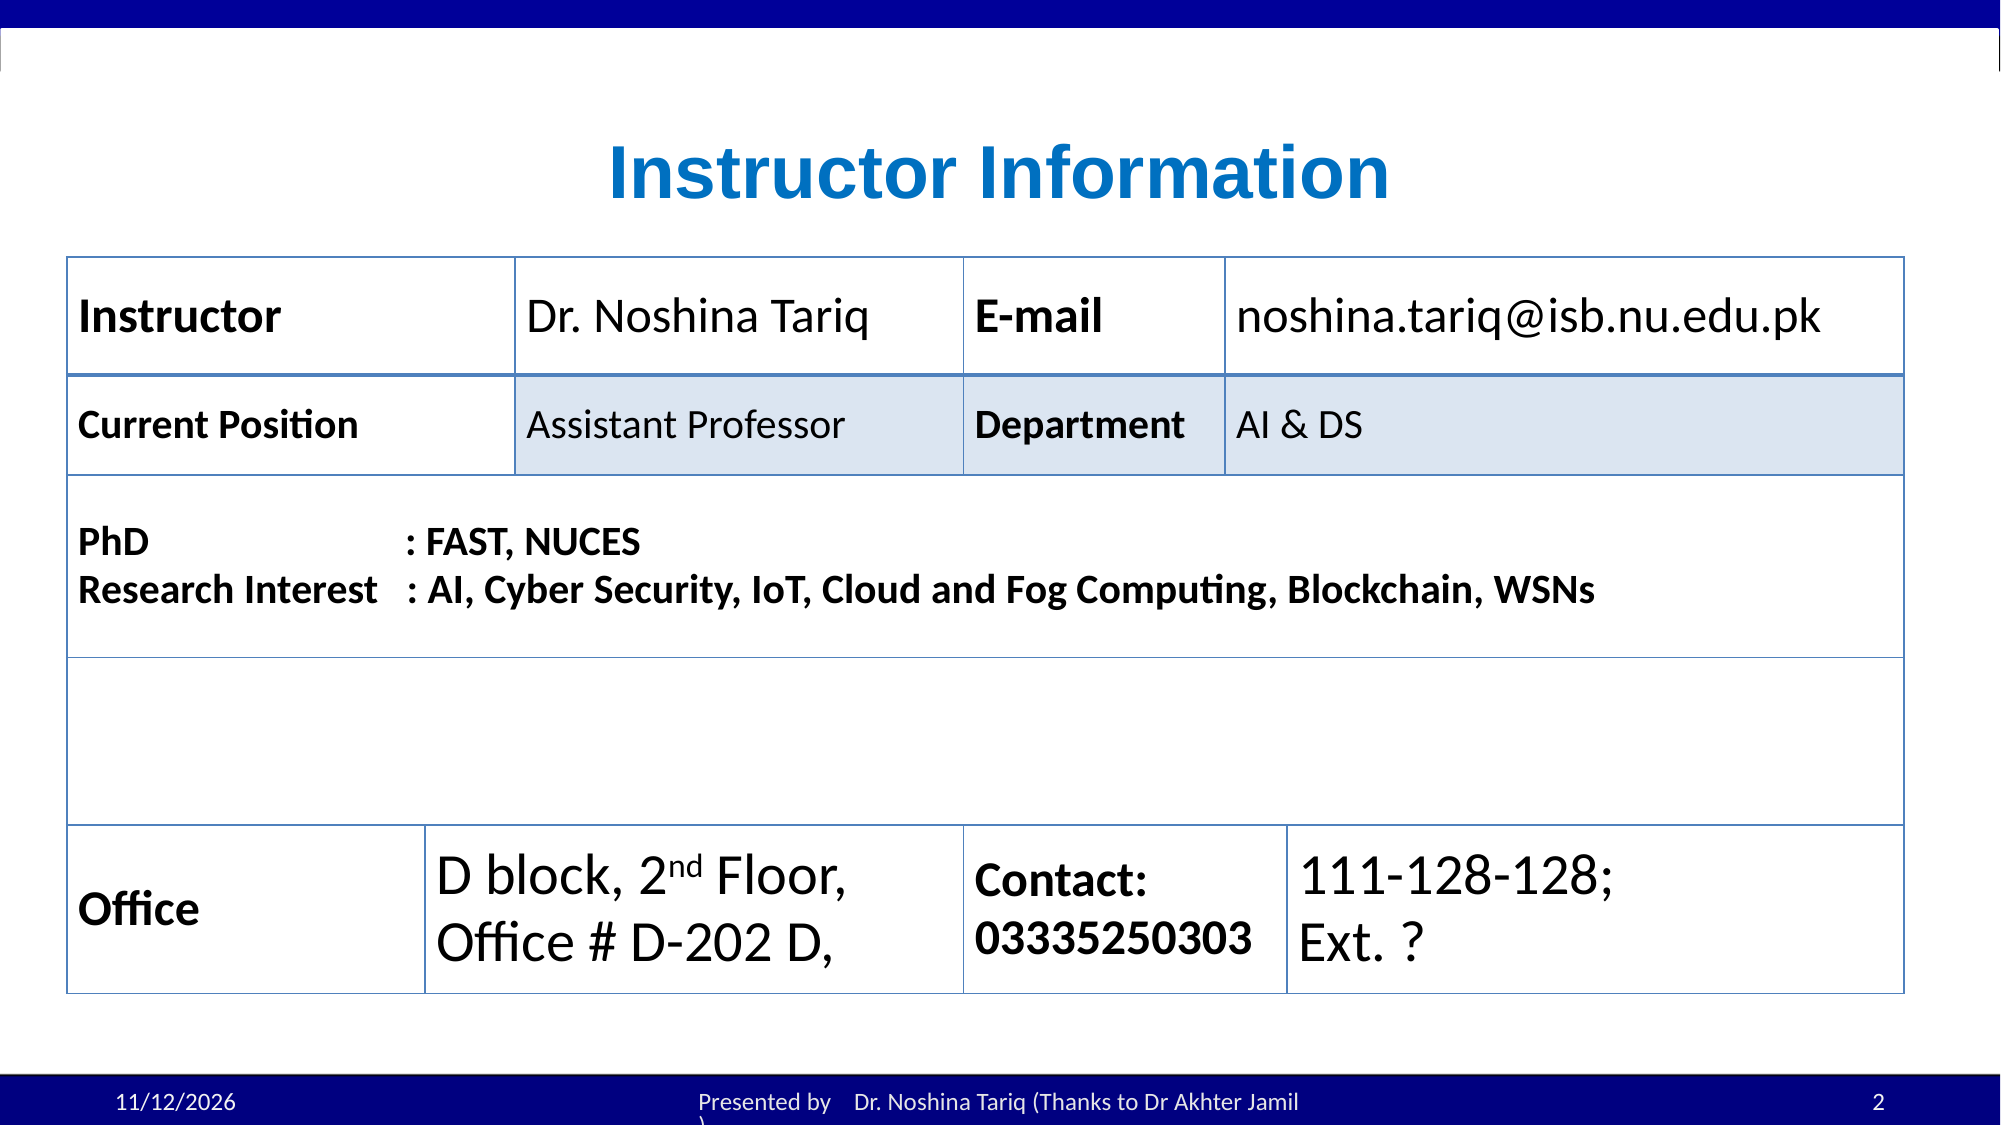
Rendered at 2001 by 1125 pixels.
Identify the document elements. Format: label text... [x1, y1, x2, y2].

picture [0, 0, 2001, 1125]
table_cell [68, 658, 1903, 824]
table_cell Department [964, 377, 1224, 474]
title Instructor Information [99, 99, 1900, 238]
table_cell Assistant Professor [516, 377, 963, 474]
table_cell AI & DS [1226, 377, 1903, 474]
table_cell Current Position [68, 377, 514, 474]
table_cell D block, 2nd Floor, Office # D-202 D, [426, 826, 963, 993]
table_header Dr. Noshina Tariq [516, 258, 963, 373]
table_cell PhD : FAST, NUCES Research Interest : AI, Cyber Security, IoT, Cloud and Fog Computing, Blockchain, WSNs [68, 476, 1903, 657]
slide_number 2 [1433, 1062, 1900, 1125]
footer Presented by Dr. Noshina Tariq (Thanks to Dr Akhter Jamil) [683, 1062, 1317, 1125]
table_cell Office [68, 826, 424, 993]
table_header E-mail [964, 258, 1224, 373]
table_header Instructor [68, 258, 514, 373]
table_cell 111-128-128; Ext. ? [1288, 826, 1903, 993]
table_header noshina.tariq@isb.nu.edu.pk [1226, 258, 1903, 373]
table_cell Contact: 03335250303 [964, 826, 1286, 993]
slide_number 19-Aug-25 [99, 1062, 567, 1125]
